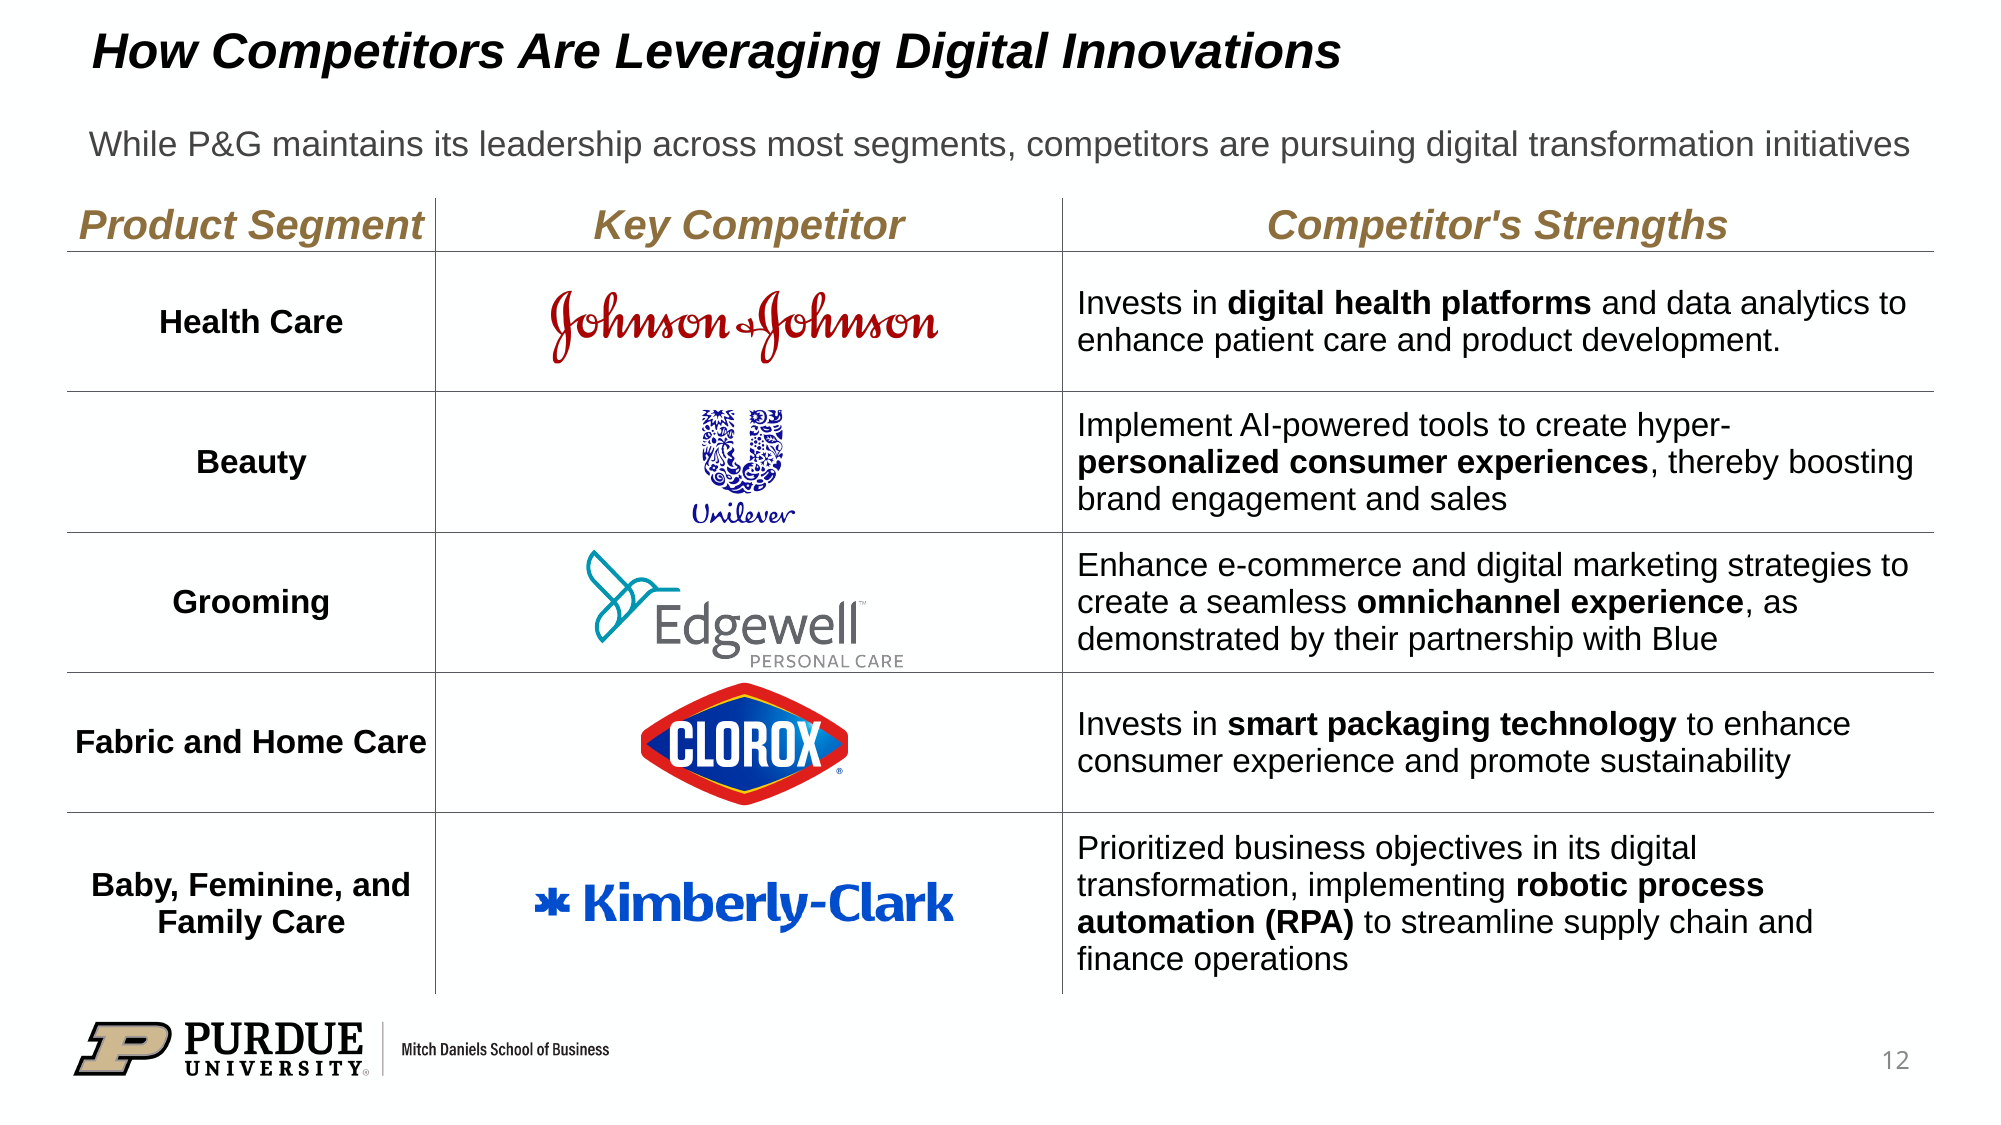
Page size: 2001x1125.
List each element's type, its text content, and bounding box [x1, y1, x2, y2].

table_cell Enhance e-commerce and digital marketing strategies to create a seamless omnichannel experience, as demonstrated by their partnership with Blue [1063, 533, 1934, 672]
table_cell Prioritized business objectives in its digital transformation, implementing robotic process automation (RPA) to streamline supply chain and finance operations [1063, 813, 1934, 994]
table_header Product Segment [67, 198, 435, 251]
table_cell Implement AI-powered tools to create hyper-personalized consumer experiences, thereby boosting brand engagement and sales [1063, 392, 1934, 532]
table_cell [852, 673, 1062, 812]
table_cell [436, 813, 1062, 994]
table_cell Health Care [67, 252, 435, 391]
table_header Competitor's Strengths [1063, 198, 1934, 251]
table_cell Fabric and Home Care [67, 673, 435, 812]
table_cell [436, 673, 636, 812]
table_cell Invests in digital health platforms and data analytics to enhance patient care and product development. [1063, 252, 1934, 391]
picture [538, 280, 950, 373]
table_cell [436, 533, 556, 672]
picture [535, 880, 954, 934]
picture [561, 388, 927, 850]
picture [73, 1019, 623, 1079]
table_cell Baby, Feminine, and Family Care [67, 813, 435, 994]
slide_number 12 [1744, 1031, 1925, 1092]
table_cell [436, 252, 1062, 391]
table_cell Beauty [67, 392, 435, 532]
table_cell [932, 533, 1062, 672]
table_cell Invests in smart packaging technology to enhance consumer experience and promote sustainability [1063, 673, 1934, 812]
table_cell [827, 392, 1062, 532]
table_cell Grooming [67, 533, 435, 672]
title How Competitors Are Leveraging Digital Innovations [76, 3, 1925, 101]
text_box While P&G maintains its leadership across most segments, competitors are pursuing digital transformation initiatives [73, 113, 1928, 172]
table_cell [436, 392, 661, 532]
table_header Key Competitor [436, 198, 1062, 251]
